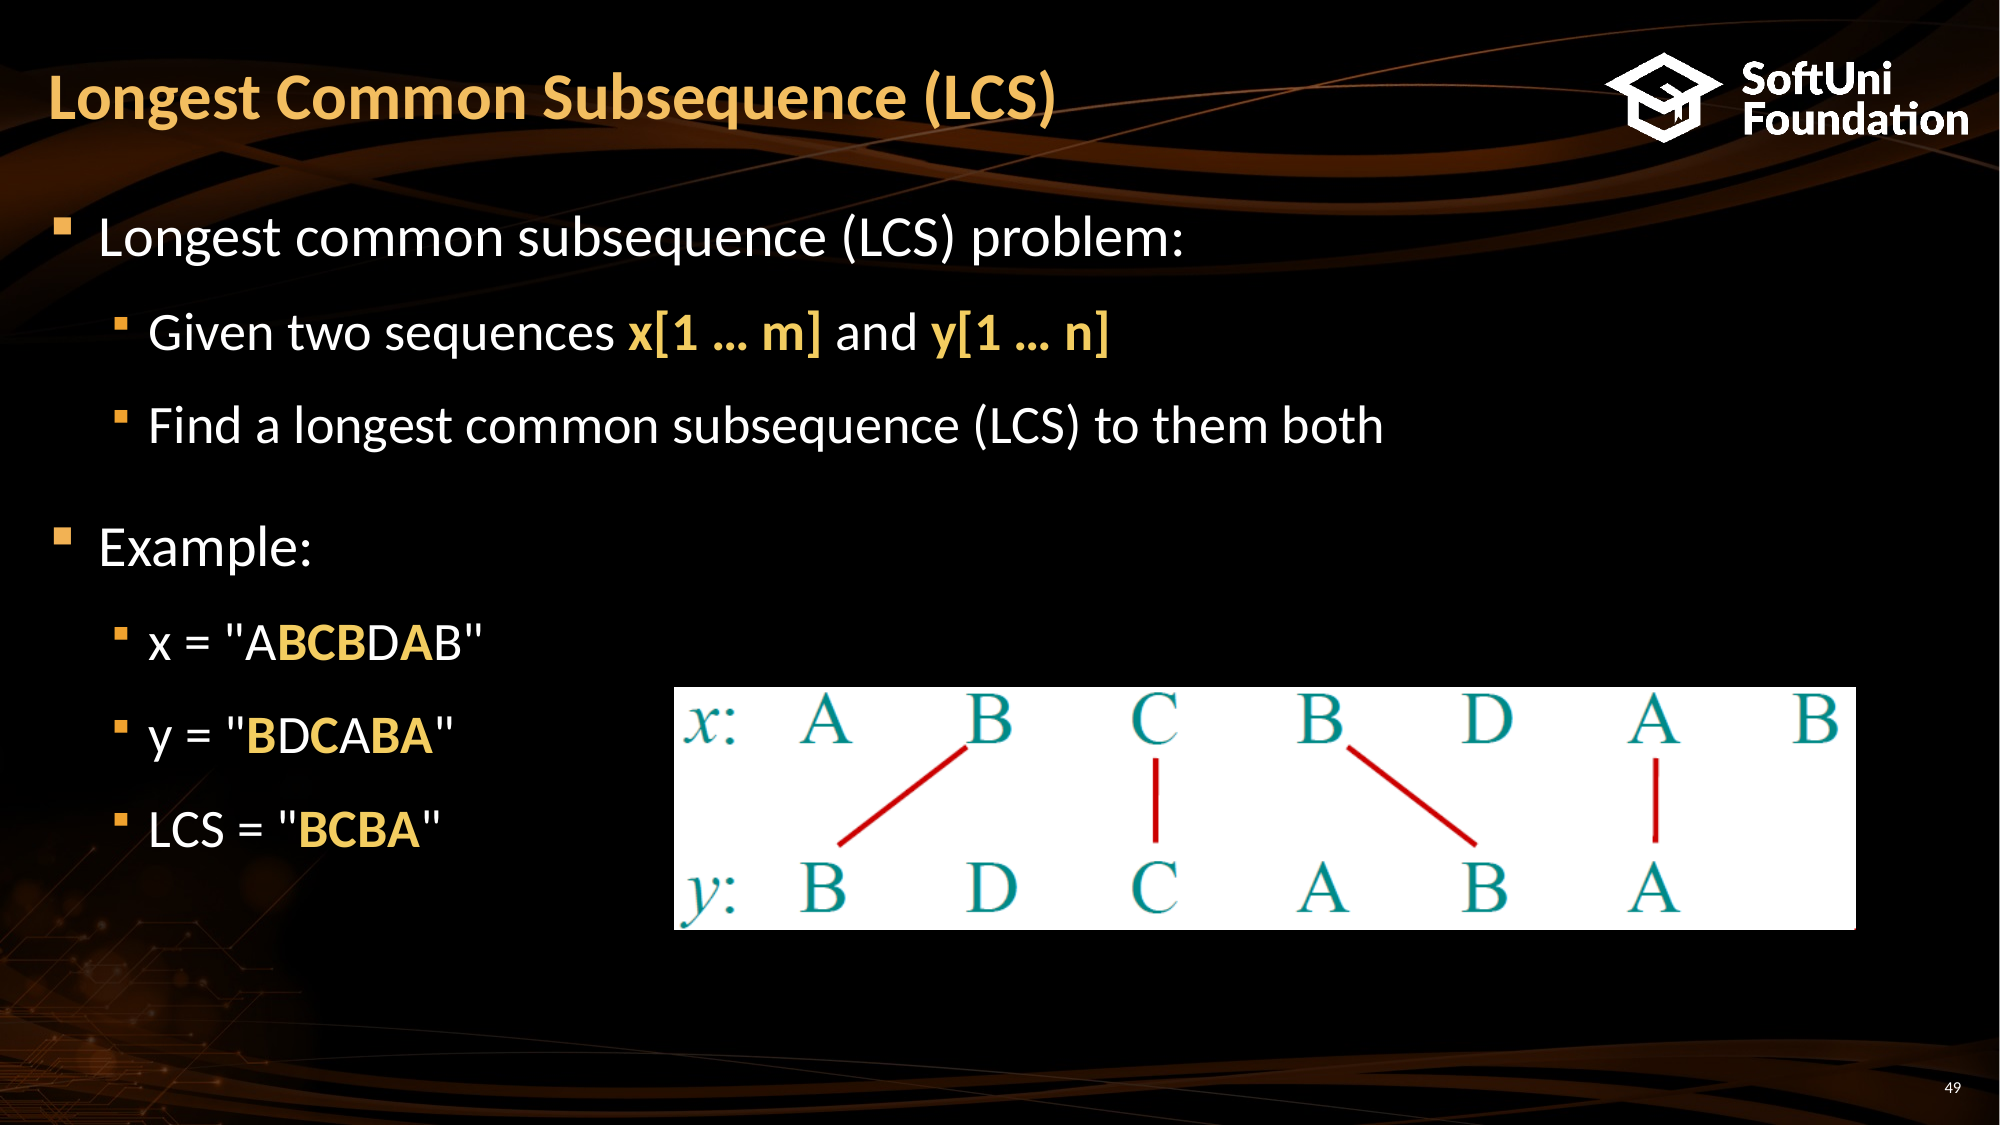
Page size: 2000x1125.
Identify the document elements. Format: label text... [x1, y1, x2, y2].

picture [0, 0, 2000, 1125]
text_box Longest common subsequence (LCS) problem: Given two sequences x[1 … m] and y[1 … n] Find a longest common subsequence (LCS) to them both Example: x = "ABCBDAB" y = "BDCABA" LCS = "BCBA" [31, 188, 1968, 1103]
text_box Longest Common Subsequence (LCS) [30, 6, 1602, 189]
